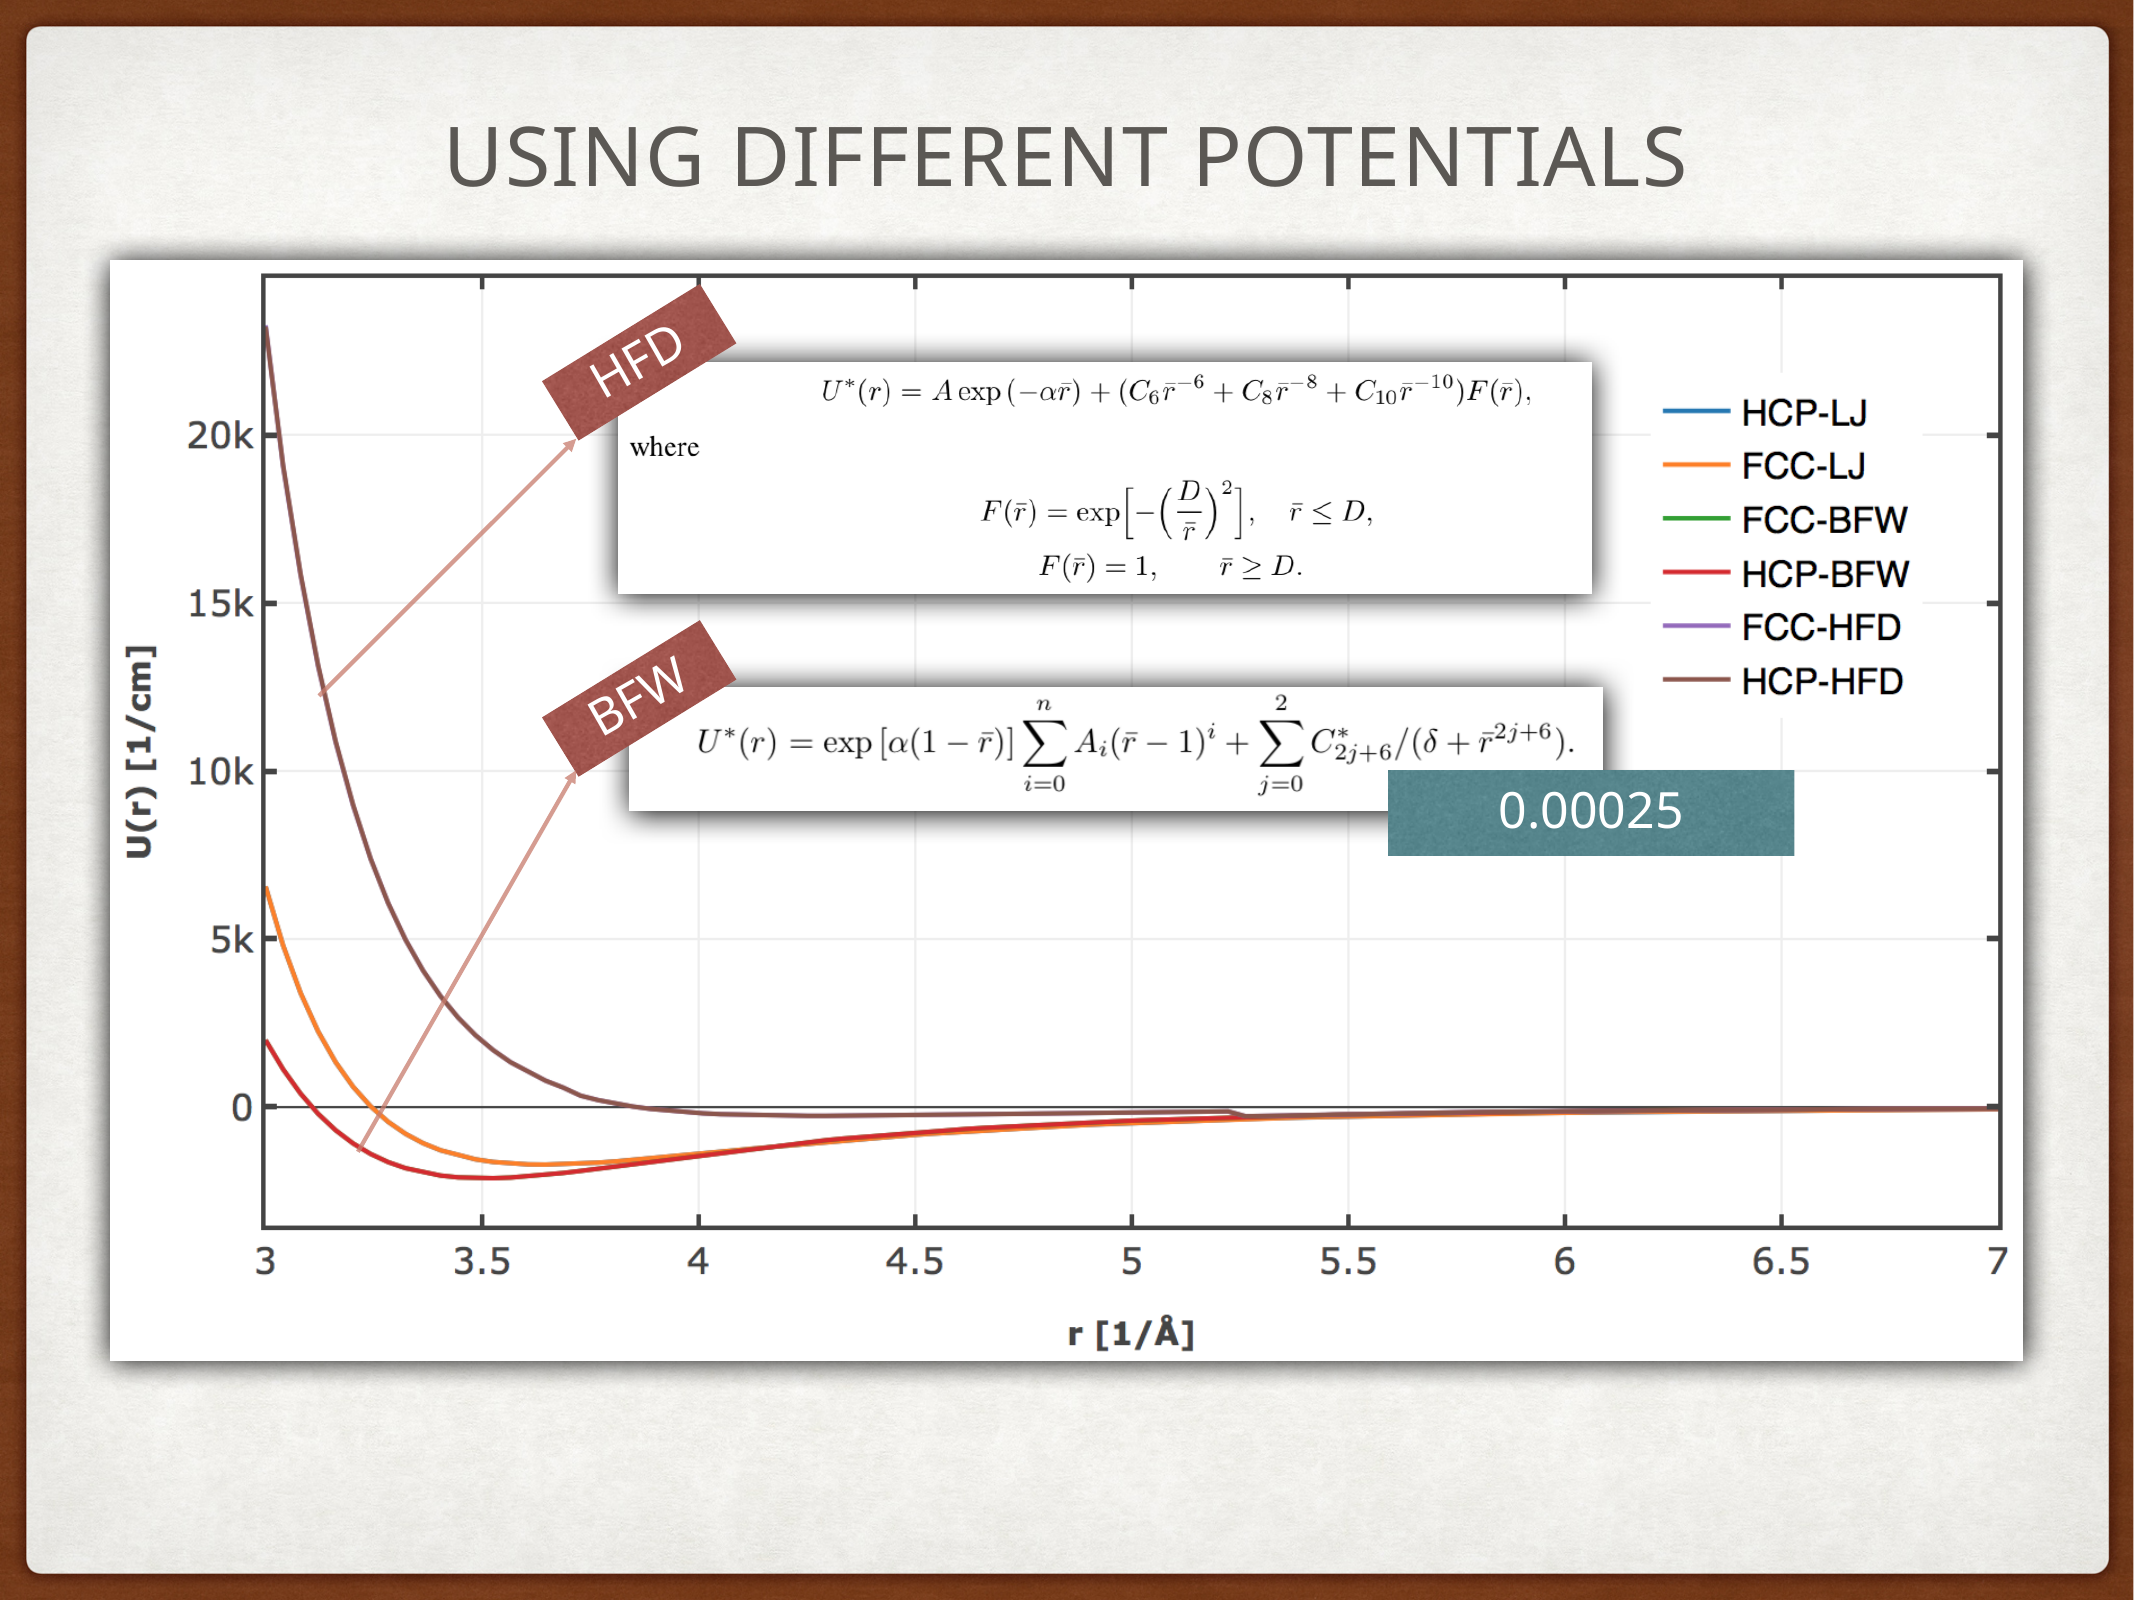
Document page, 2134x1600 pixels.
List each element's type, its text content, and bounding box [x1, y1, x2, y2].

title Using different potentials [109, 95, 2024, 220]
picture [0, 0, 2134, 1600]
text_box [541, 283, 1592, 594]
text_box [541, 619, 1603, 811]
